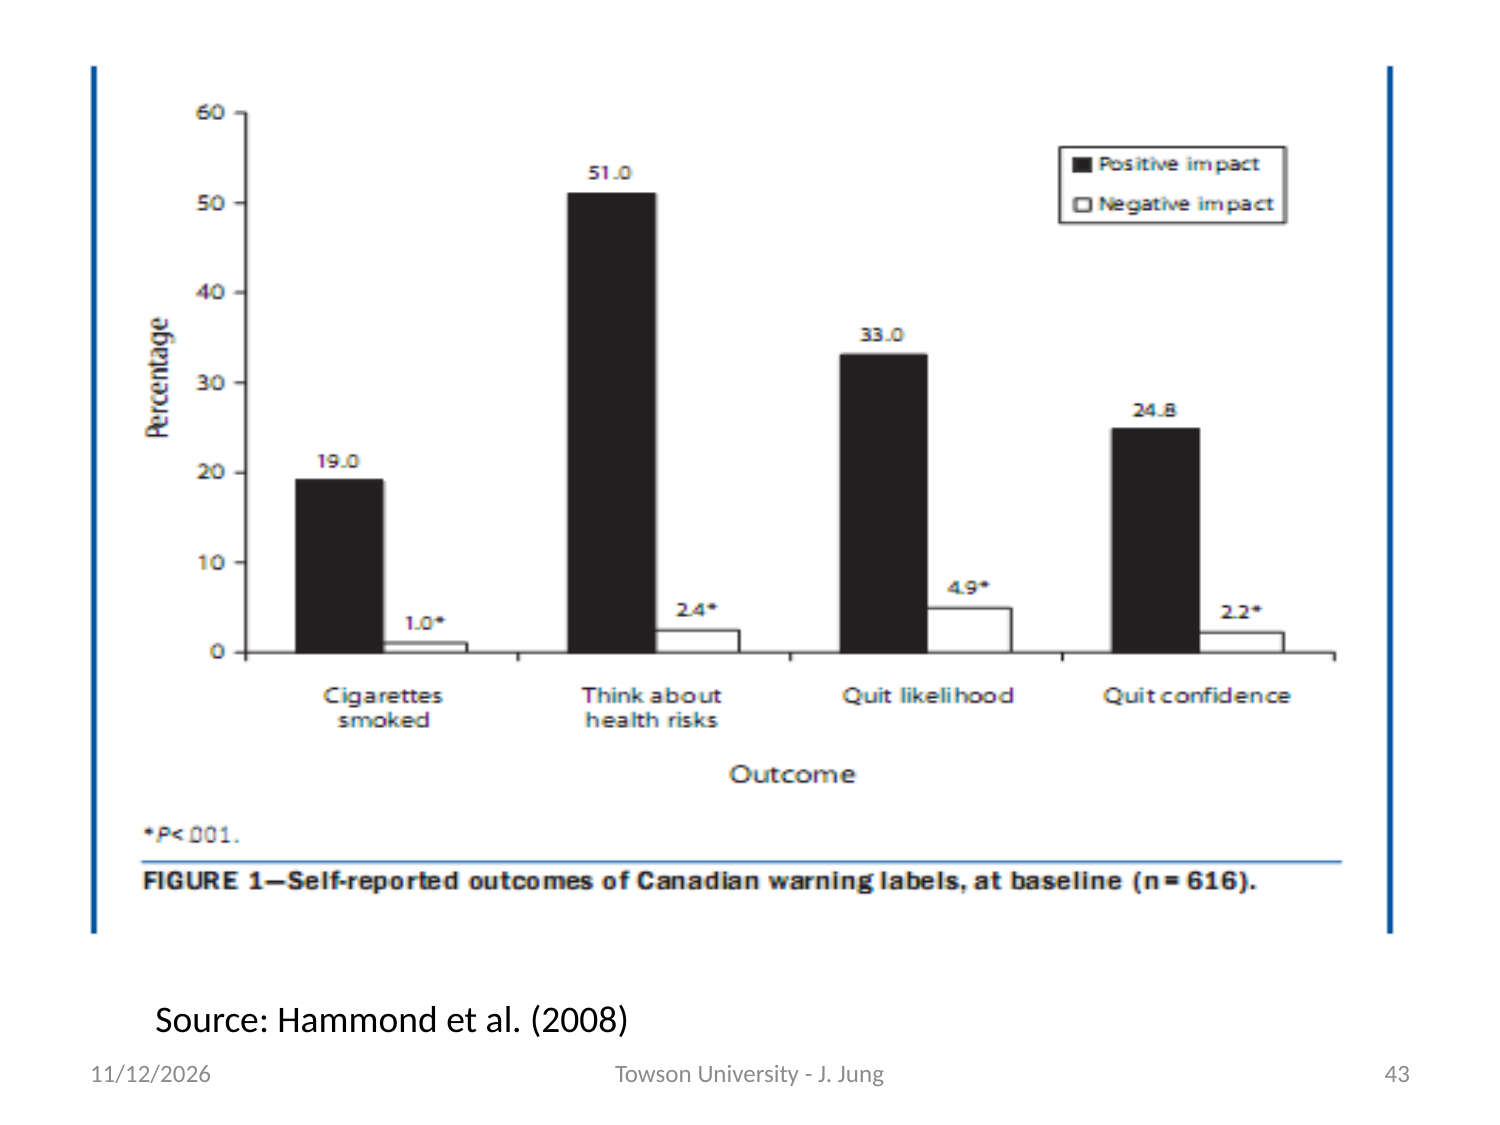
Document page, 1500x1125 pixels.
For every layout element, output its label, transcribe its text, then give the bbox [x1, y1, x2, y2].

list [74, 49, 1426, 952]
slide_number 43 [1074, 1042, 1425, 1103]
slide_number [75, 1042, 425, 1103]
footer Towson University - J. Jung [512, 1042, 988, 1103]
text_box Source: Hammond et al. (2008) [140, 987, 645, 1048]
